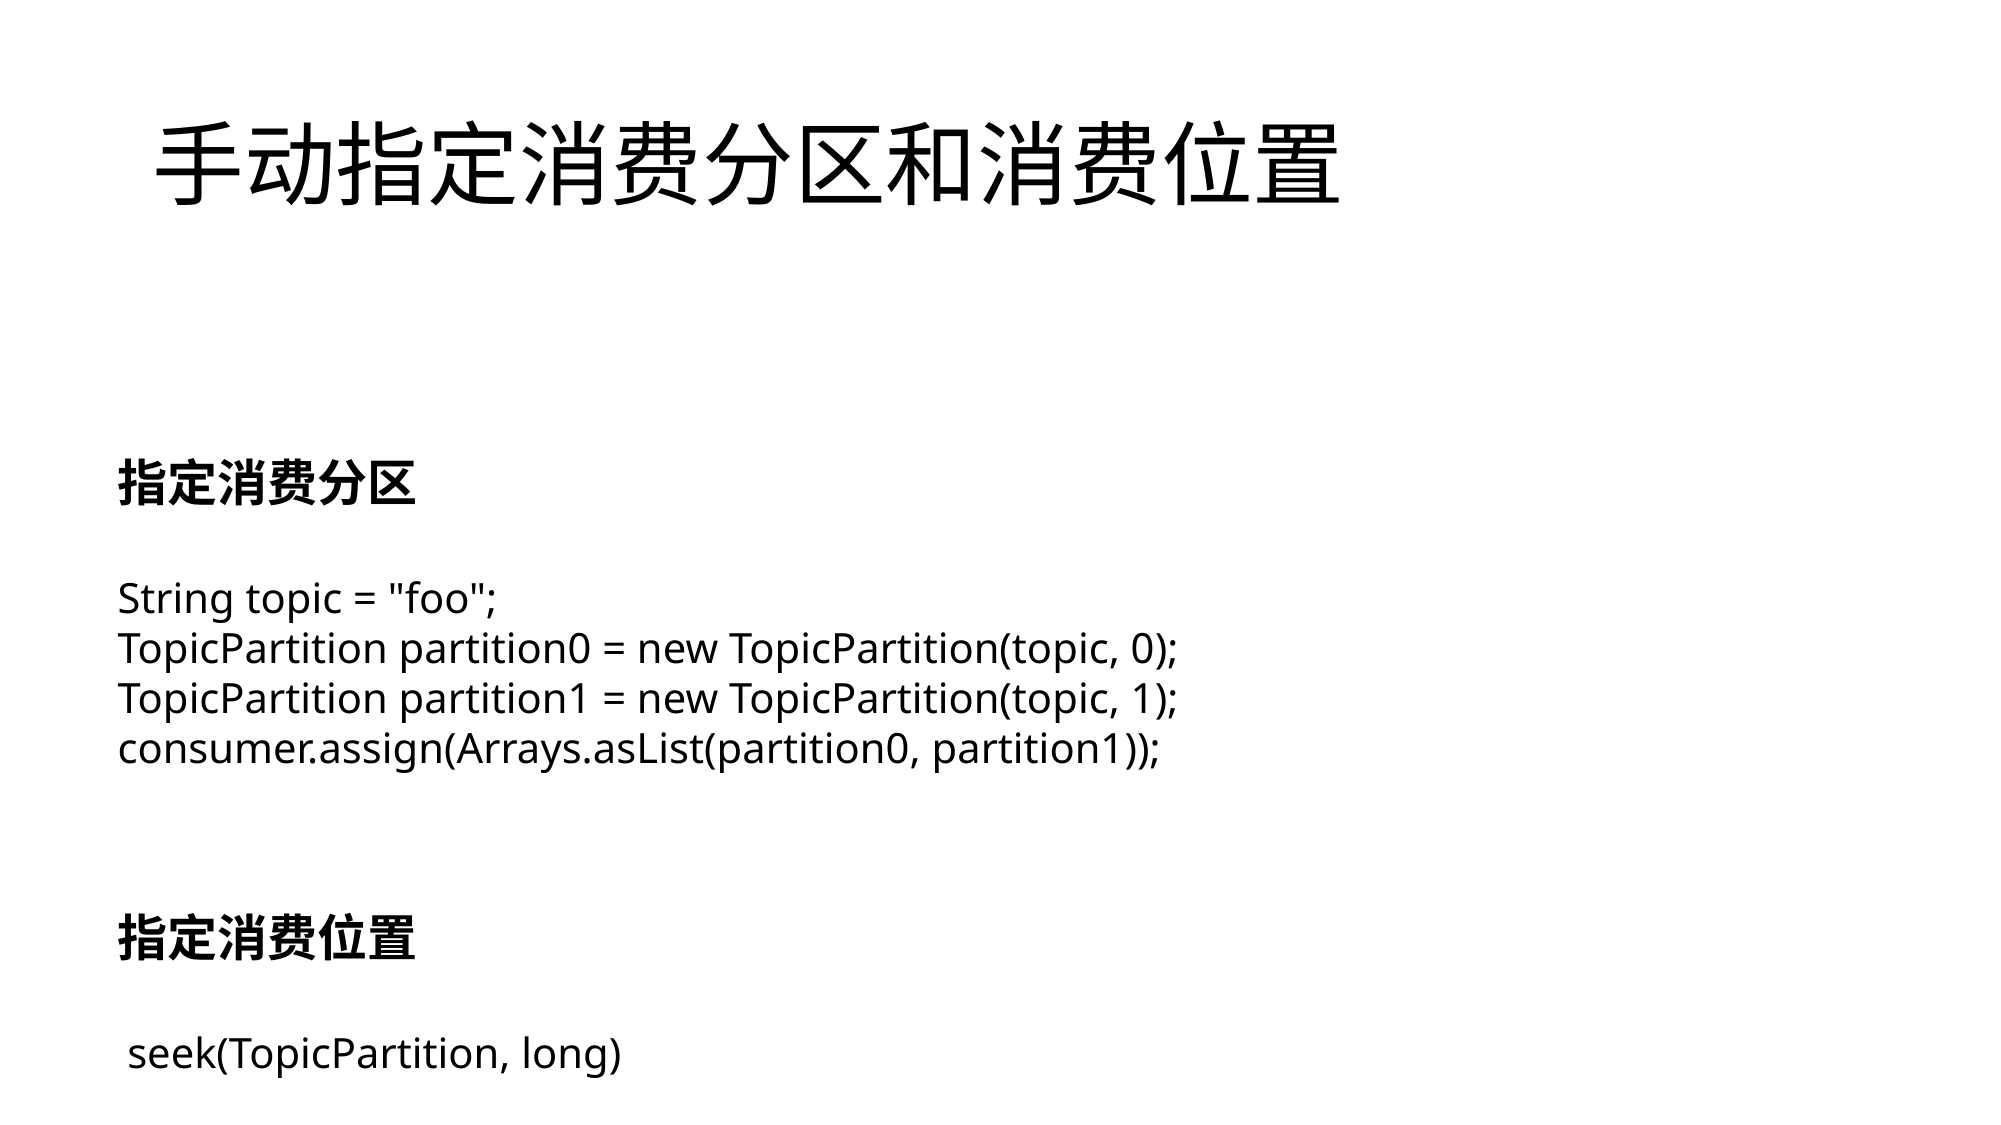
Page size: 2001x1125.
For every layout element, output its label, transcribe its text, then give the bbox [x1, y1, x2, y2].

text_box 指定消费分区 String topic = "foo"; TopicPartition partition0 = new TopicPartition(topic, 0); TopicPartition partition1 = new TopicPartition(topic, 1); consumer.assign(Arrays.asList(partition0, partition1)); 指定消费位置 seek(TopicPartition, long) [102, 443, 1205, 1125]
title 手动指定消费分区和消费位置 [137, 59, 1863, 278]
